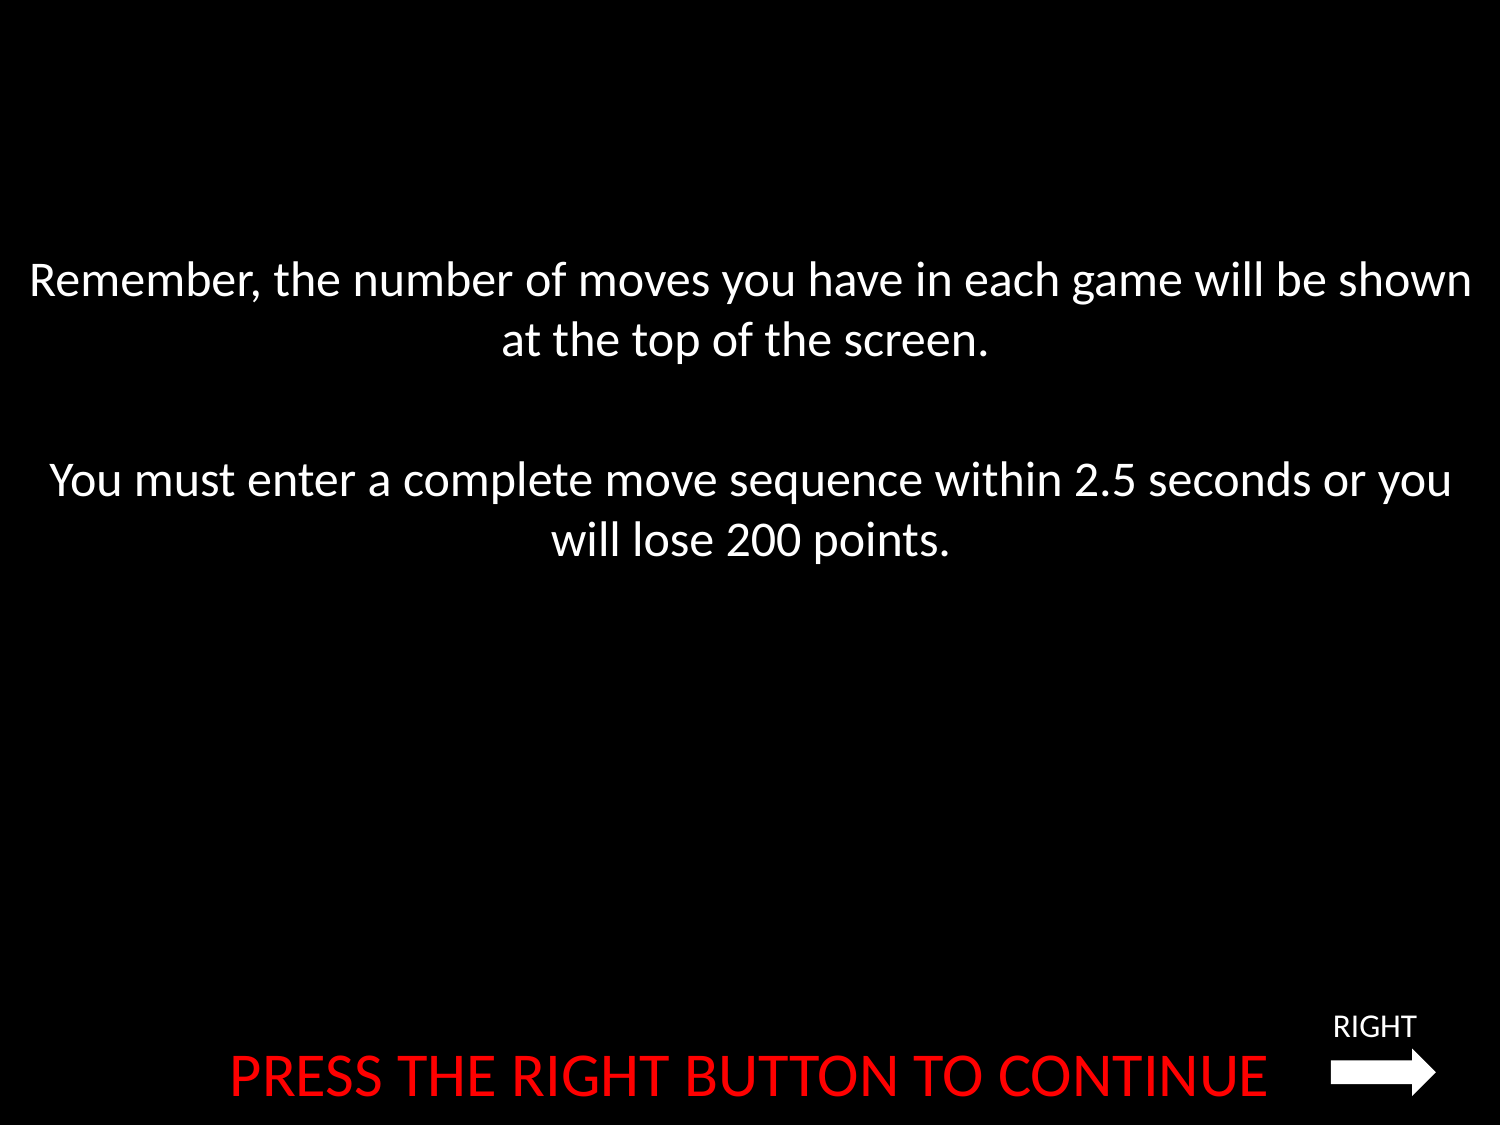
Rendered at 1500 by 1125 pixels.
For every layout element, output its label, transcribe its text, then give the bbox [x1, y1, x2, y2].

list Remember, the number of moves you have in each game will be shown at the top of the screen. You must enter a complete move sequence within 2.5 seconds or you will lose 200 points. [2, 28, 1500, 1017]
text_box PRESS THE RIGHT BUTTON TO CONTINUE [0, 1017, 1249, 1125]
text_box RIGHT [1249, 996, 1500, 1125]
text_box [1330, 1047, 1437, 1097]
